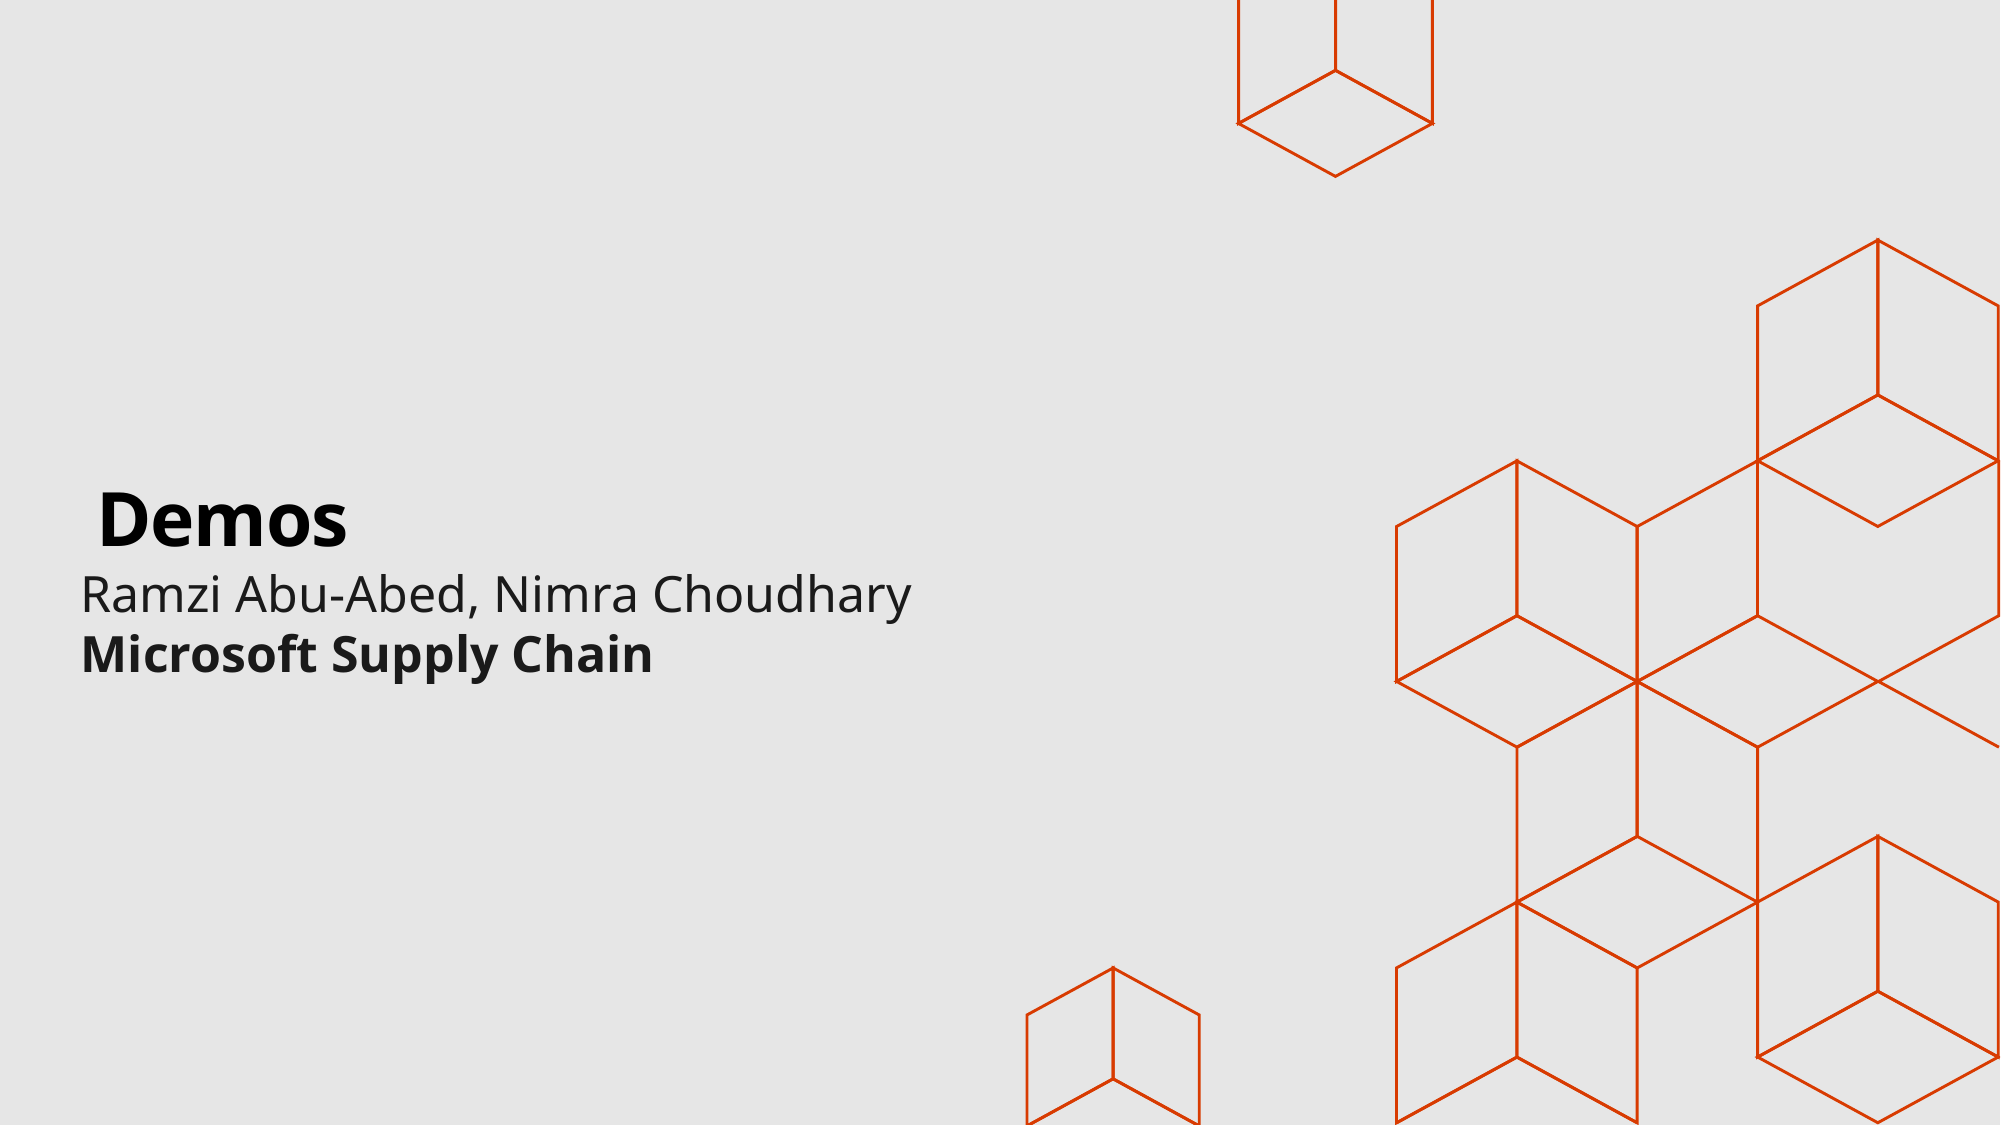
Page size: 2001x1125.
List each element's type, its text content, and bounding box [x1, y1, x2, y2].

text_box Ramzi Abu-Abed, Nimra Choudhary Microsoft Supply Chain [80, 562, 912, 683]
title Demos [96, 480, 1146, 563]
